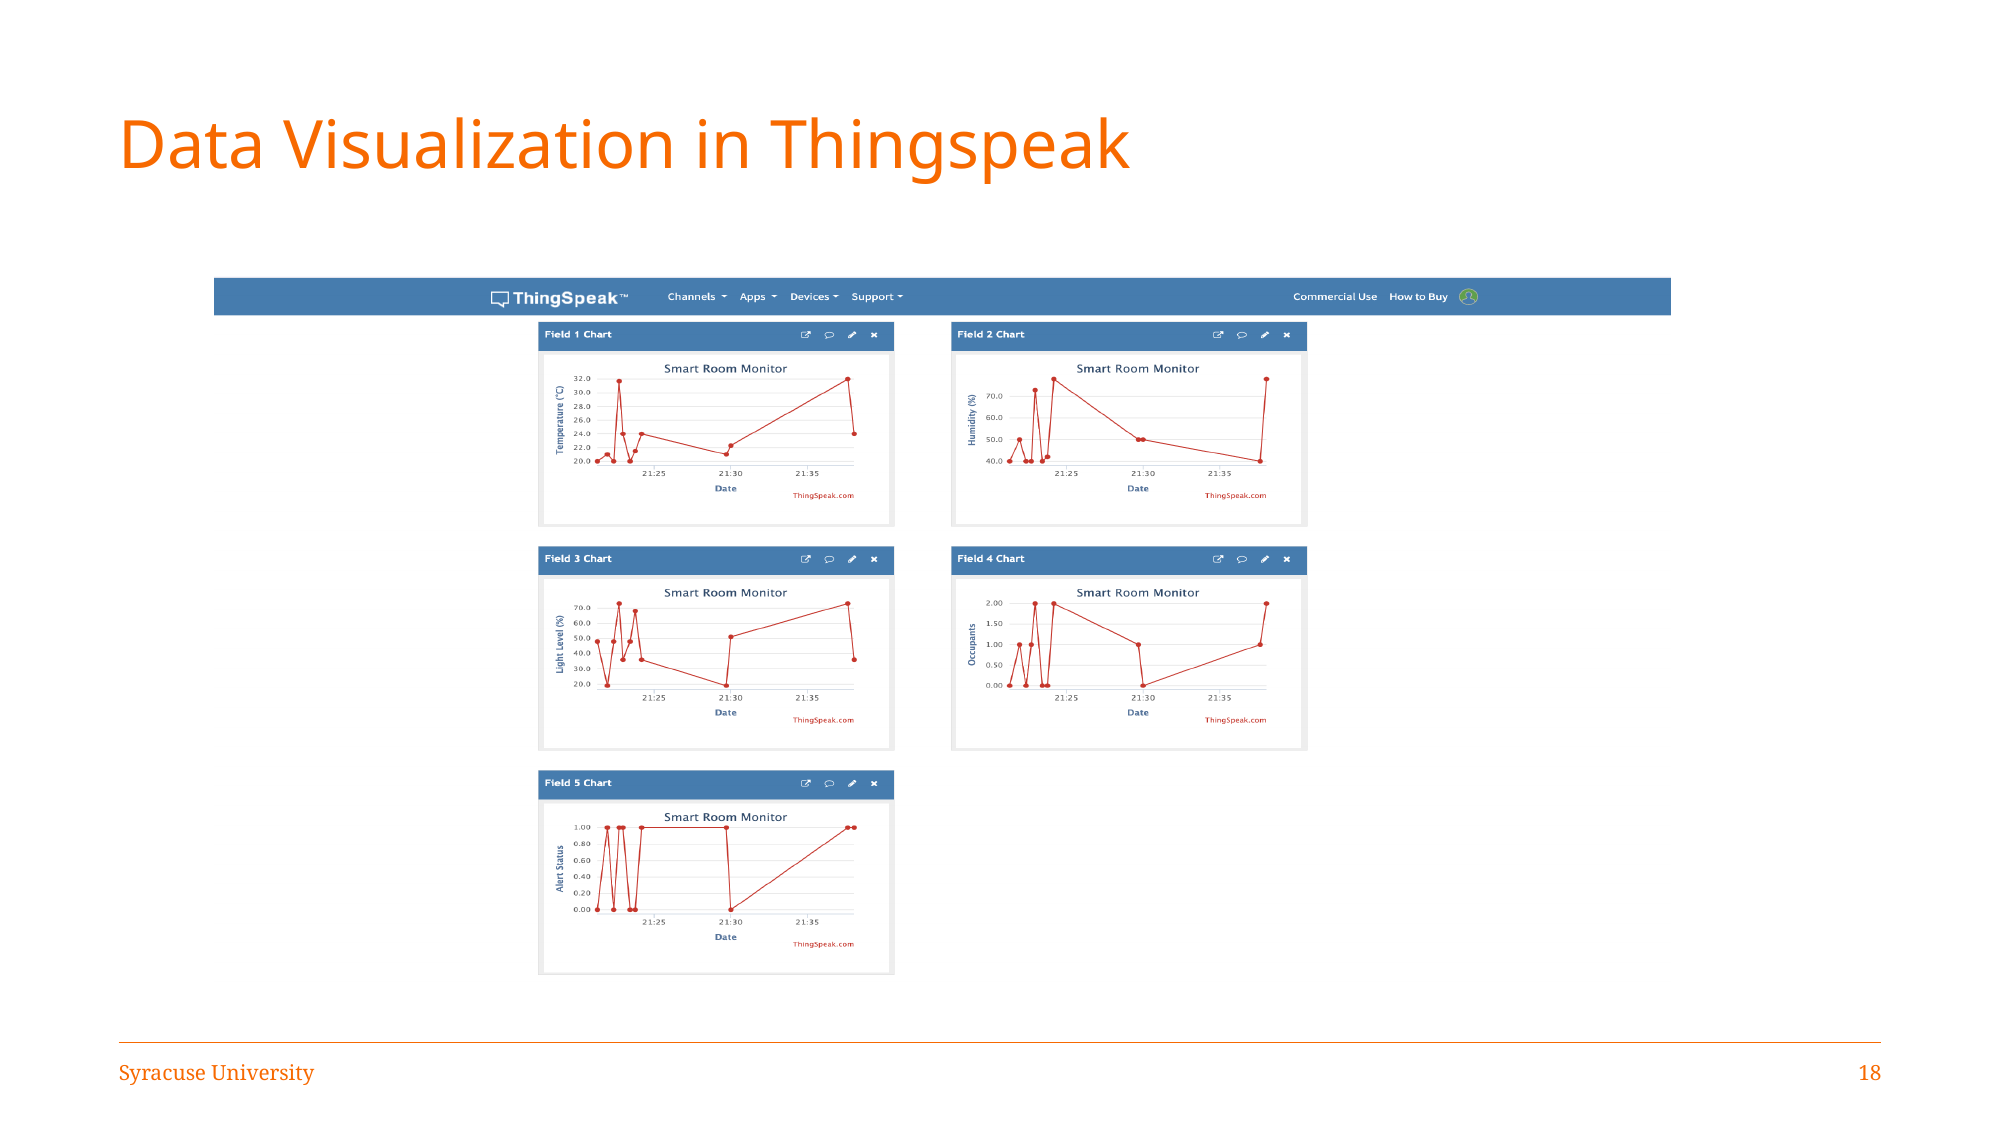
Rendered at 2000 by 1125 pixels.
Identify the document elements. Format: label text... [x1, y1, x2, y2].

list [214, 276, 1671, 982]
title Data Visualization in Thingspeak [118, 110, 1882, 173]
